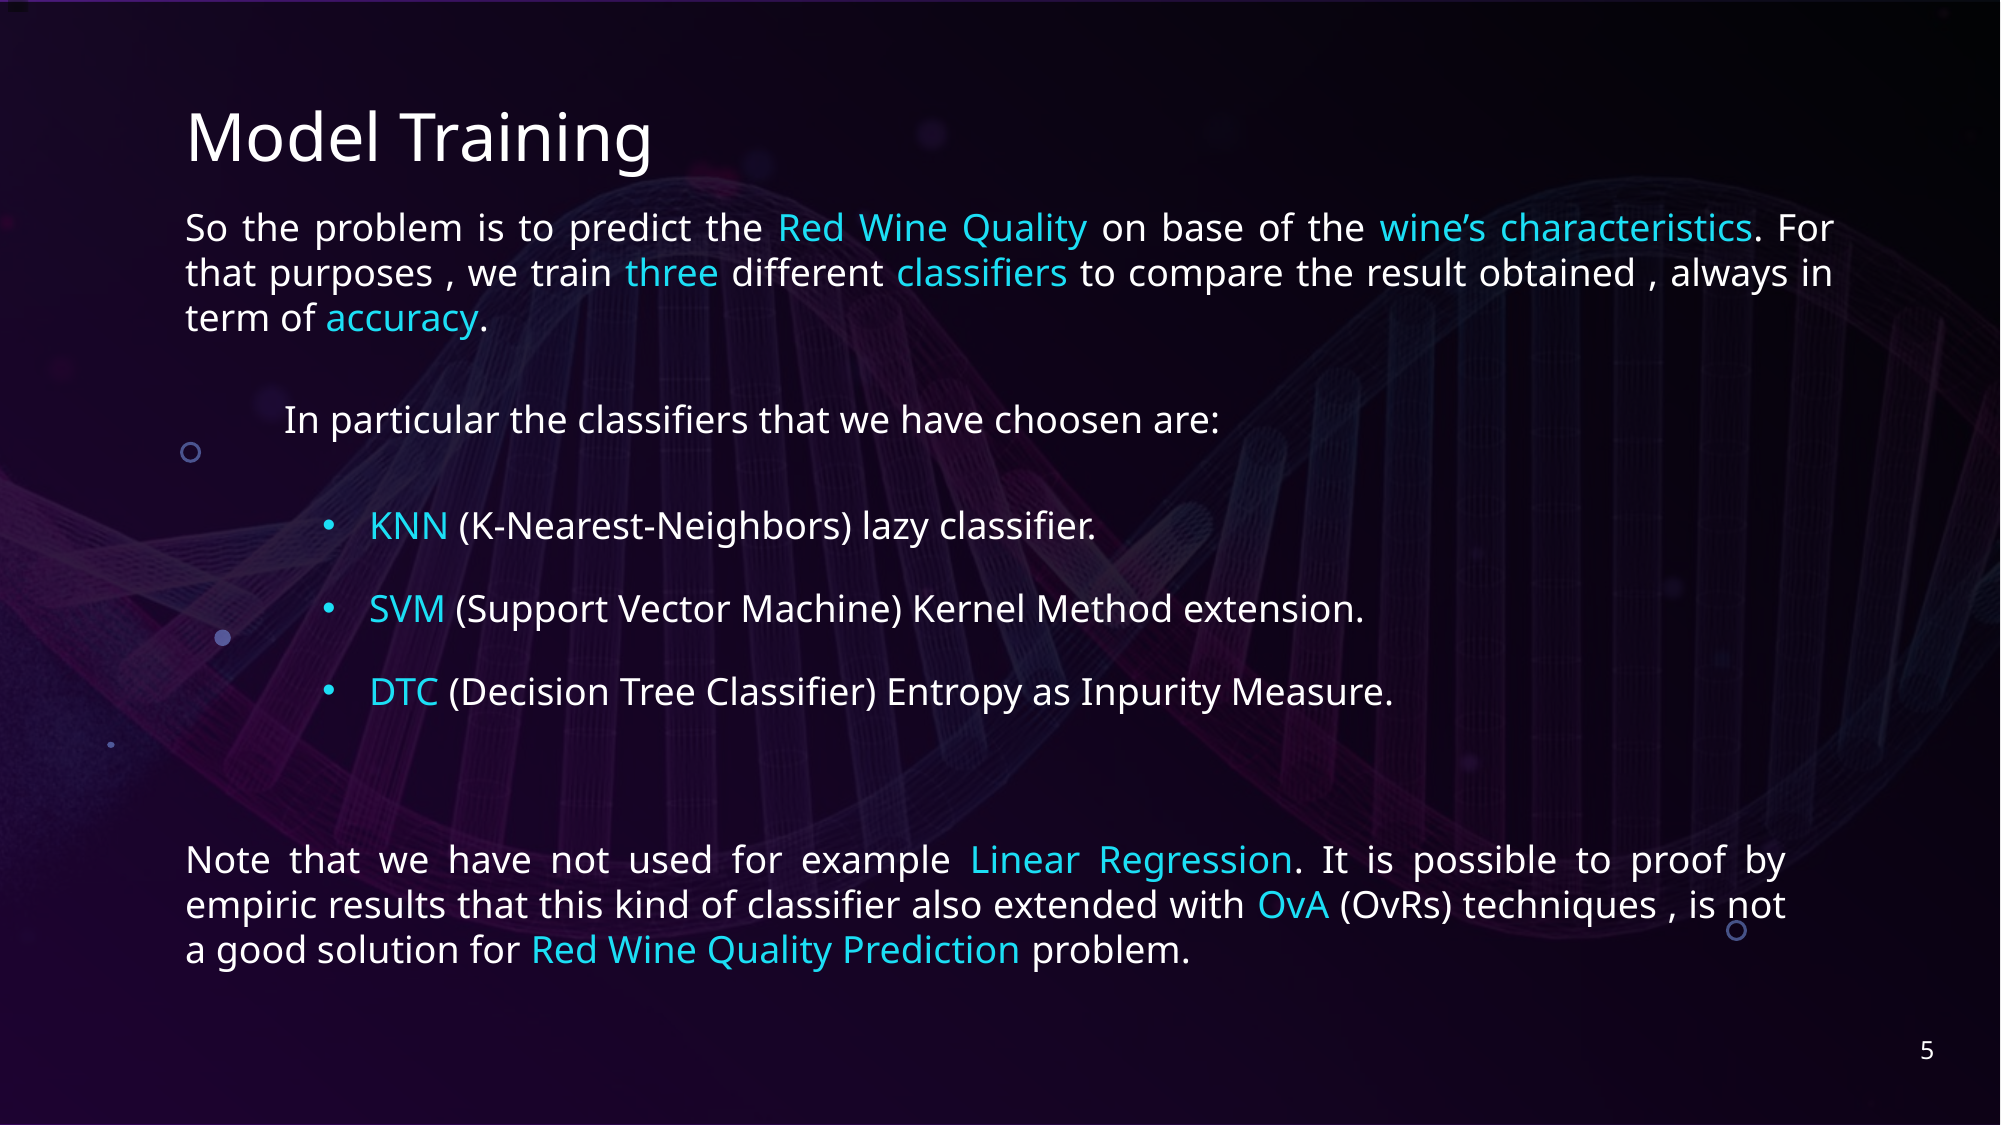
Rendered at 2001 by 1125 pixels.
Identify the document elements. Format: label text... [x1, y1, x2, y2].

slide_number 5 [1499, 1021, 1950, 1082]
text_box KNN (K-Nearest-Neighbors) lazy classifier. SVM (Support Vector Machine) Kernel Method extension. DTC (Decision Tree Classifier) Entropy as Inpurity Measure. [307, 495, 1693, 720]
text_box In particular the classifiers that we have choosen are: [269, 389, 1736, 494]
text_box So the problem is to predict the Red Wine Quality on base of the wine’s characteristics. For that purposes , we train three different classifiers to compare the result obtained , always in term of accuracy. [170, 196, 1850, 347]
text_box Note that we have not used for example Linear Regression. It is possible to proof by empiric results that this kind of classifier also extended with OvA (OvRs) techniques , is not a good solution for Red Wine Quality Prediction problem. [170, 828, 1802, 979]
text_box Model Training [170, 87, 1802, 183]
